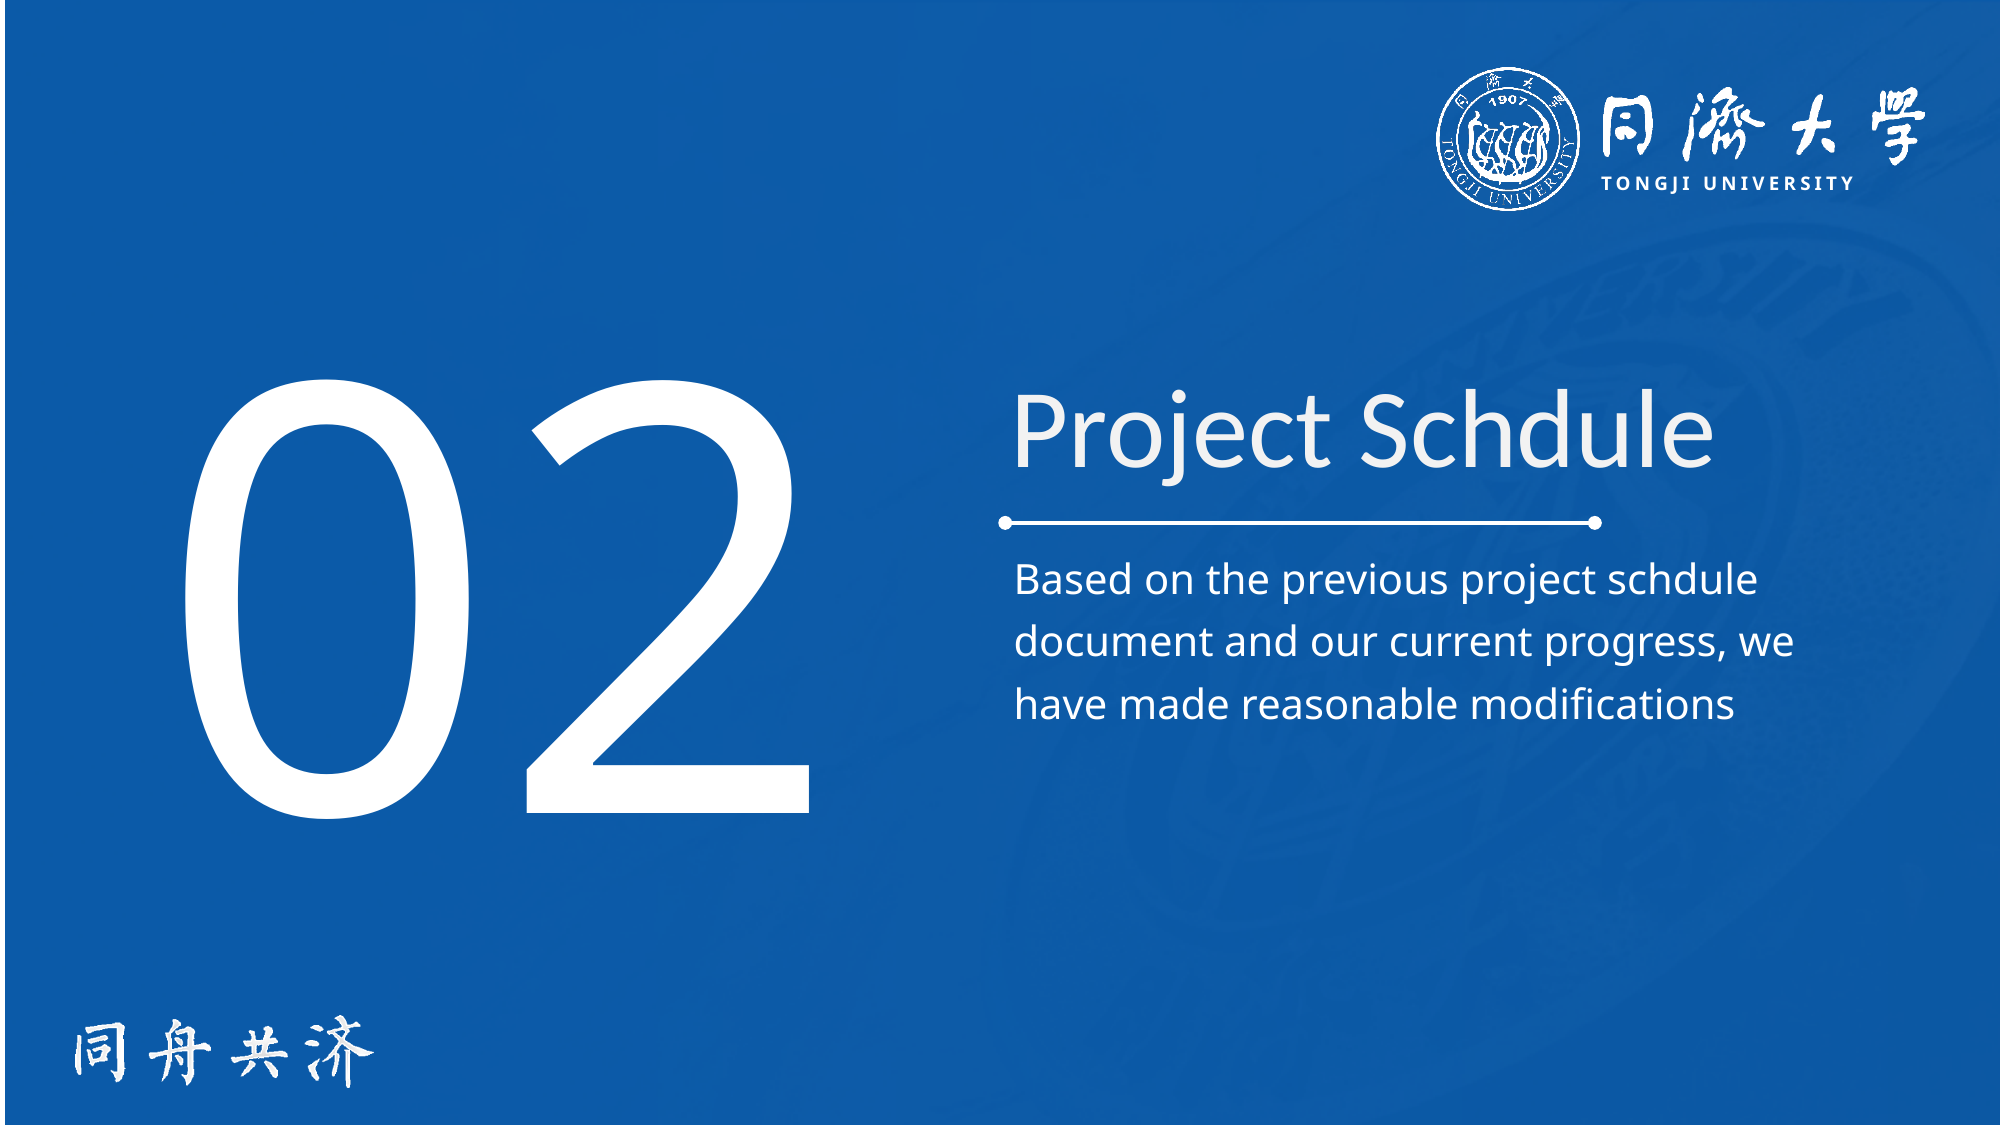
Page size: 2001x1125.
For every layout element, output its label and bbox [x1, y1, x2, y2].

picture [75, 1015, 375, 1088]
list [4, 0, 2000, 1125]
text_box [1436, 67, 1934, 211]
